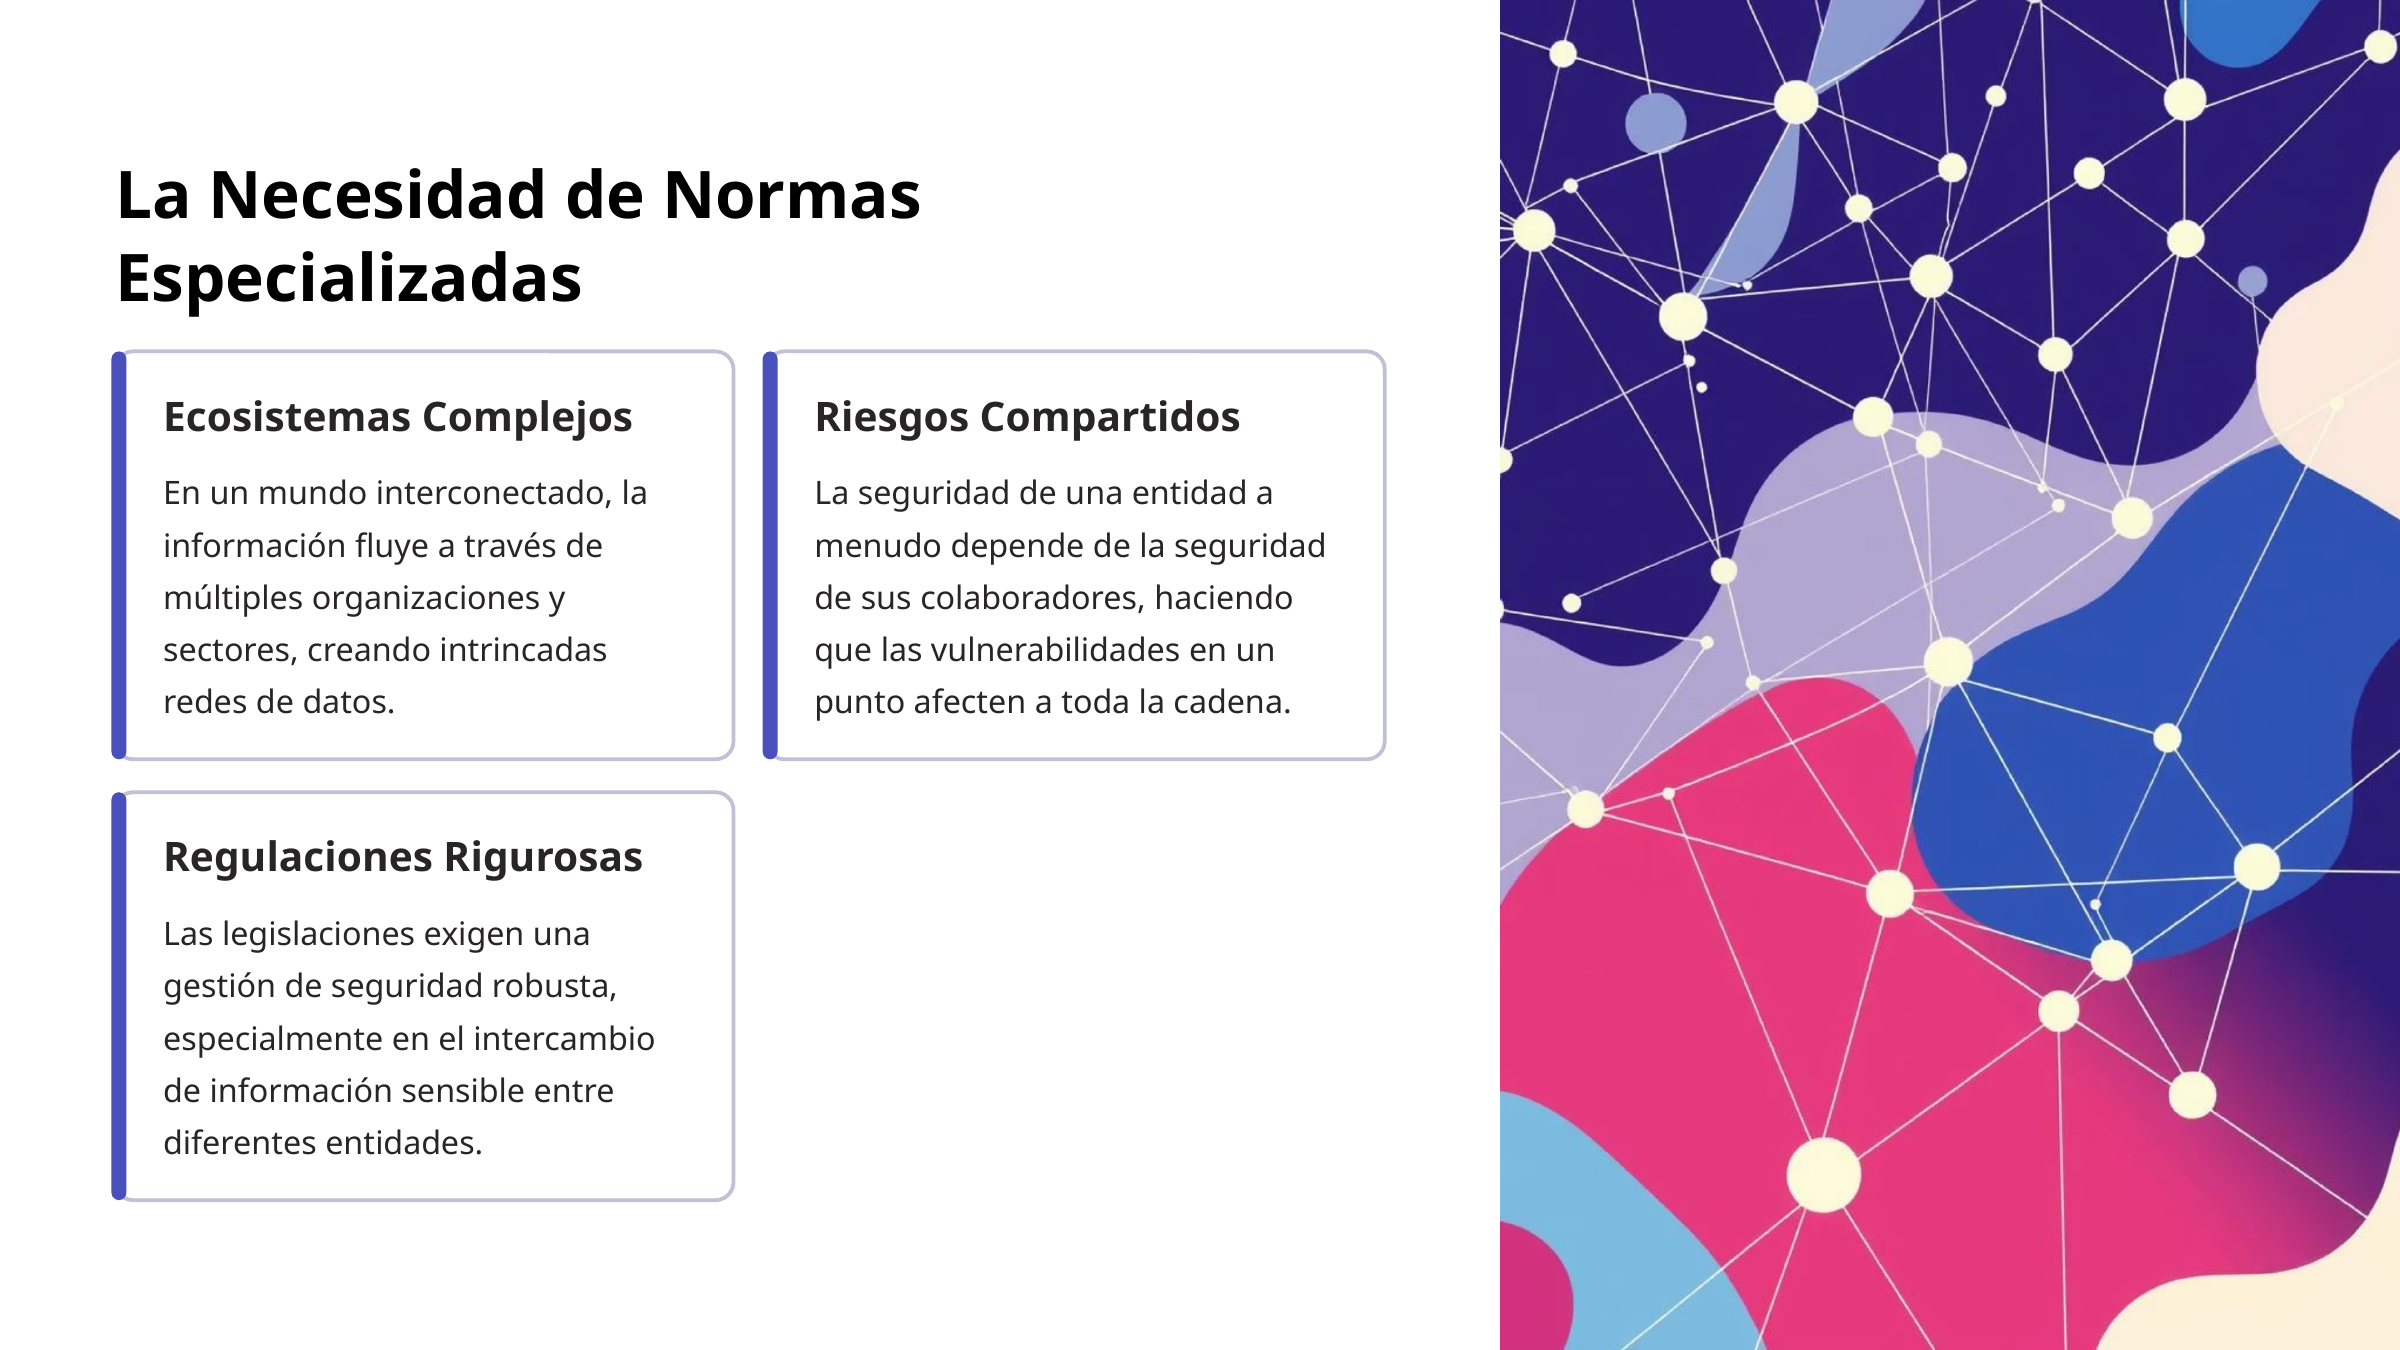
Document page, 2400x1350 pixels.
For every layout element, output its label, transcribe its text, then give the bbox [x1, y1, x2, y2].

text_box Las legislaciones exigen una gestión de seguridad robusta, especialmente en el intercambio de información sensible entre diferentes entidades. [163, 900, 697, 1164]
text_box Ecosistemas Complejos [163, 388, 643, 440]
text_box [776, 351, 1385, 760]
text_box [125, 351, 734, 760]
text_box Riesgos Compartidos [814, 388, 1246, 440]
text_box [124, 792, 734, 1201]
text_box [762, 351, 778, 760]
text_box En un mundo interconectado, la información fluye a través de múltiples organizaciones y sectores, creando intrincadas redes de datos. [163, 459, 697, 723]
text_box La Necesidad de Normas Especializadas [115, 149, 1385, 315]
text_box La seguridad de una entidad a menudo depende de la seguridad de sus colaboradores, haciendo que las vulnerabilidades en un punto afecten a toda la cadena. [814, 459, 1348, 723]
text_box [111, 351, 127, 760]
picture [1499, 0, 2400, 1350]
text_box [111, 792, 127, 1201]
text_box Regulaciones Rigurosas [163, 828, 646, 881]
